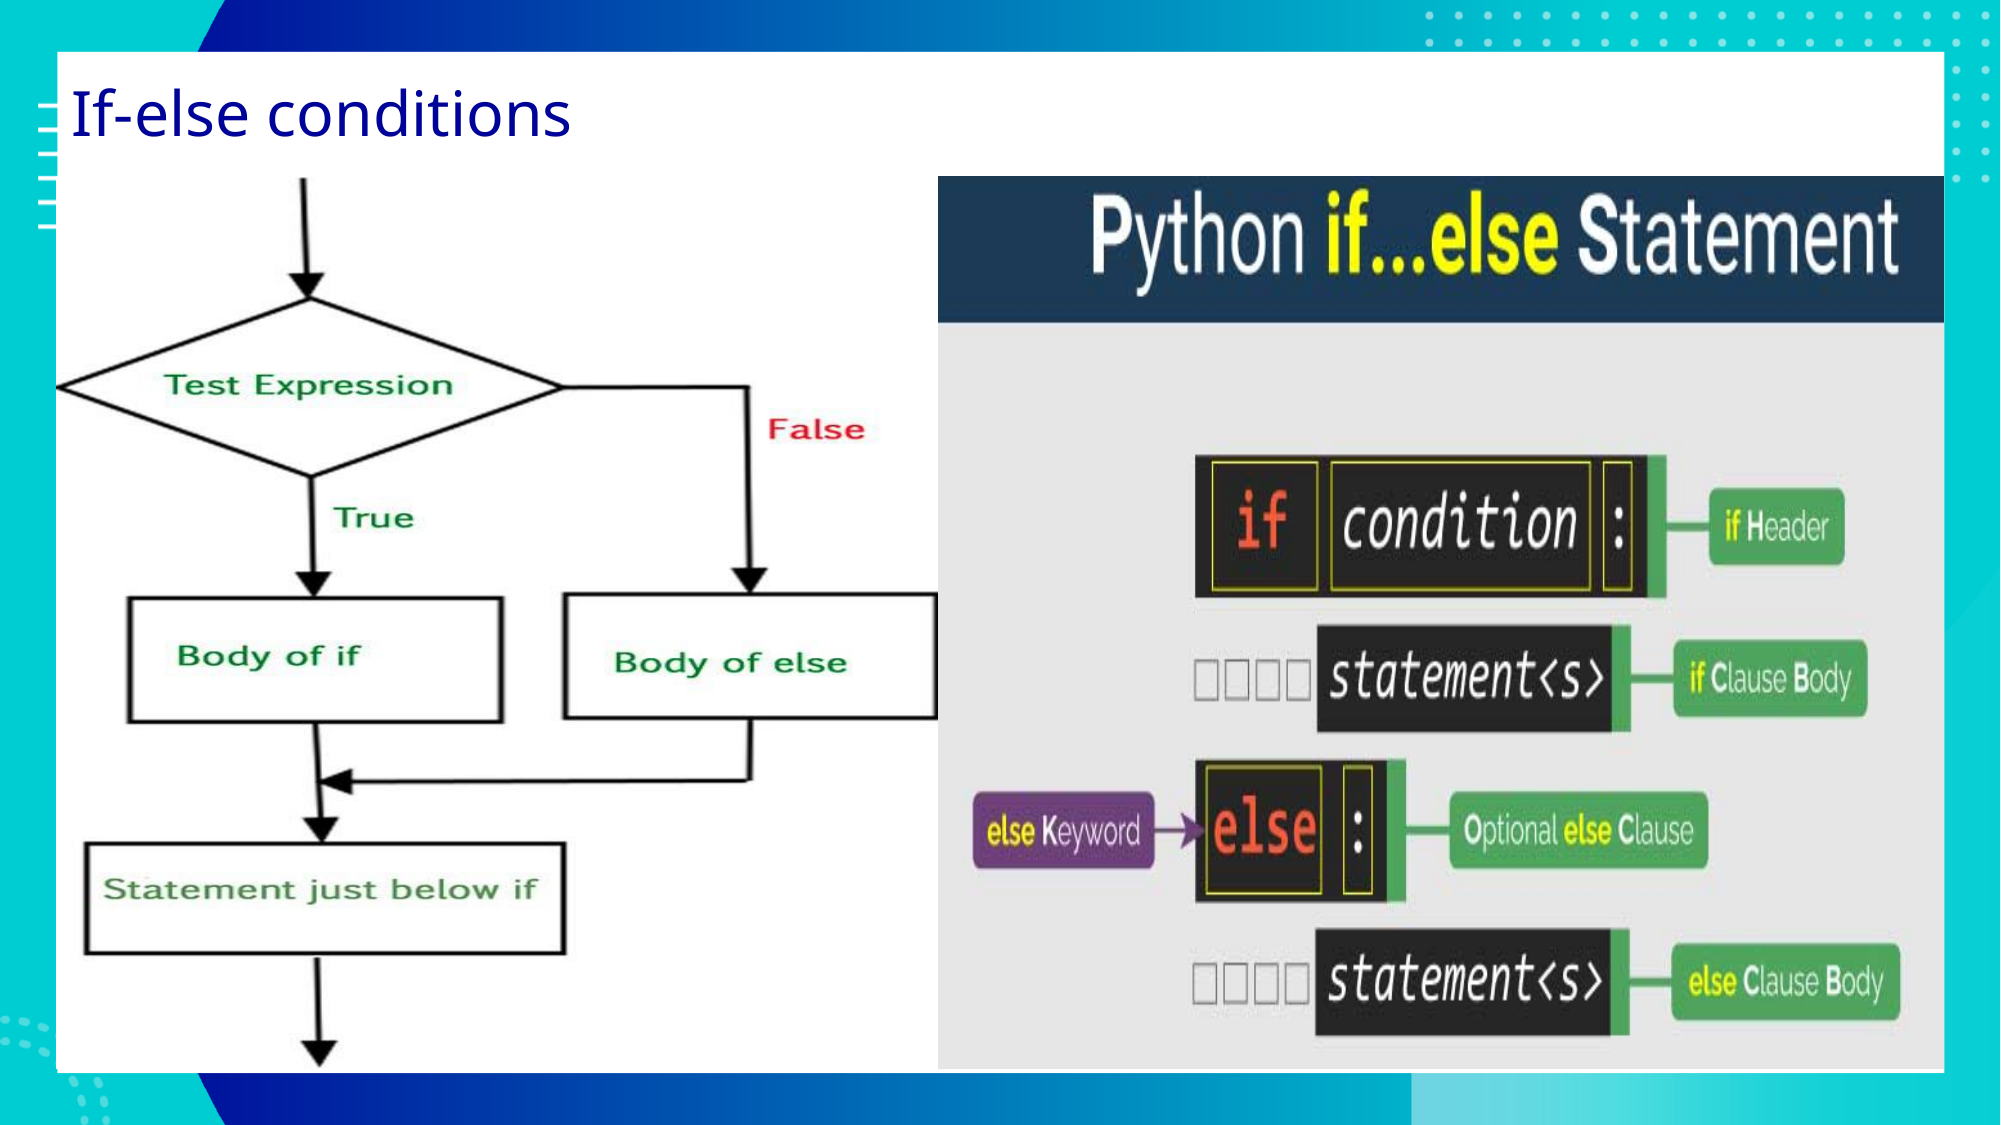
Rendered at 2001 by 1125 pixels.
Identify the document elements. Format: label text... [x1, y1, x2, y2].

picture [0, 0, 2001, 1125]
title If-else conditions [56, 56, 1939, 176]
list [56, 176, 937, 1069]
